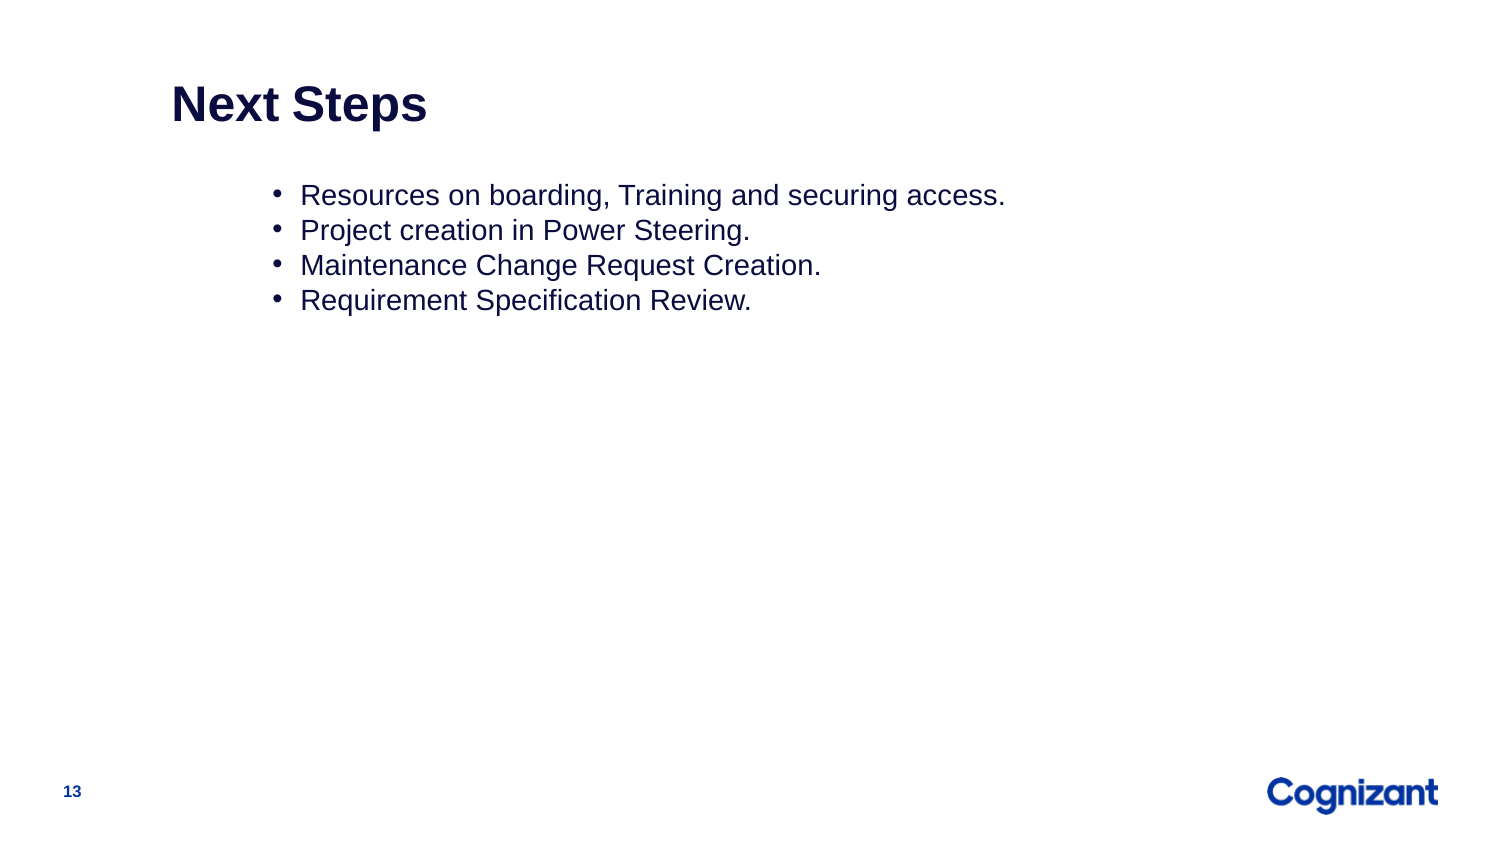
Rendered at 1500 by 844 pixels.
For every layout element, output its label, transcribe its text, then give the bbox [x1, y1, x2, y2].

slide_number 13 [63, 780, 101, 801]
text_box Resources on boarding, Training and securing access. Project creation in Power Steering. Maintenance Change Request Creation. Requirement Specification Review. [257, 168, 1243, 376]
picture [1267, 777, 1438, 815]
text_box Next Steps [171, 18, 1187, 133]
